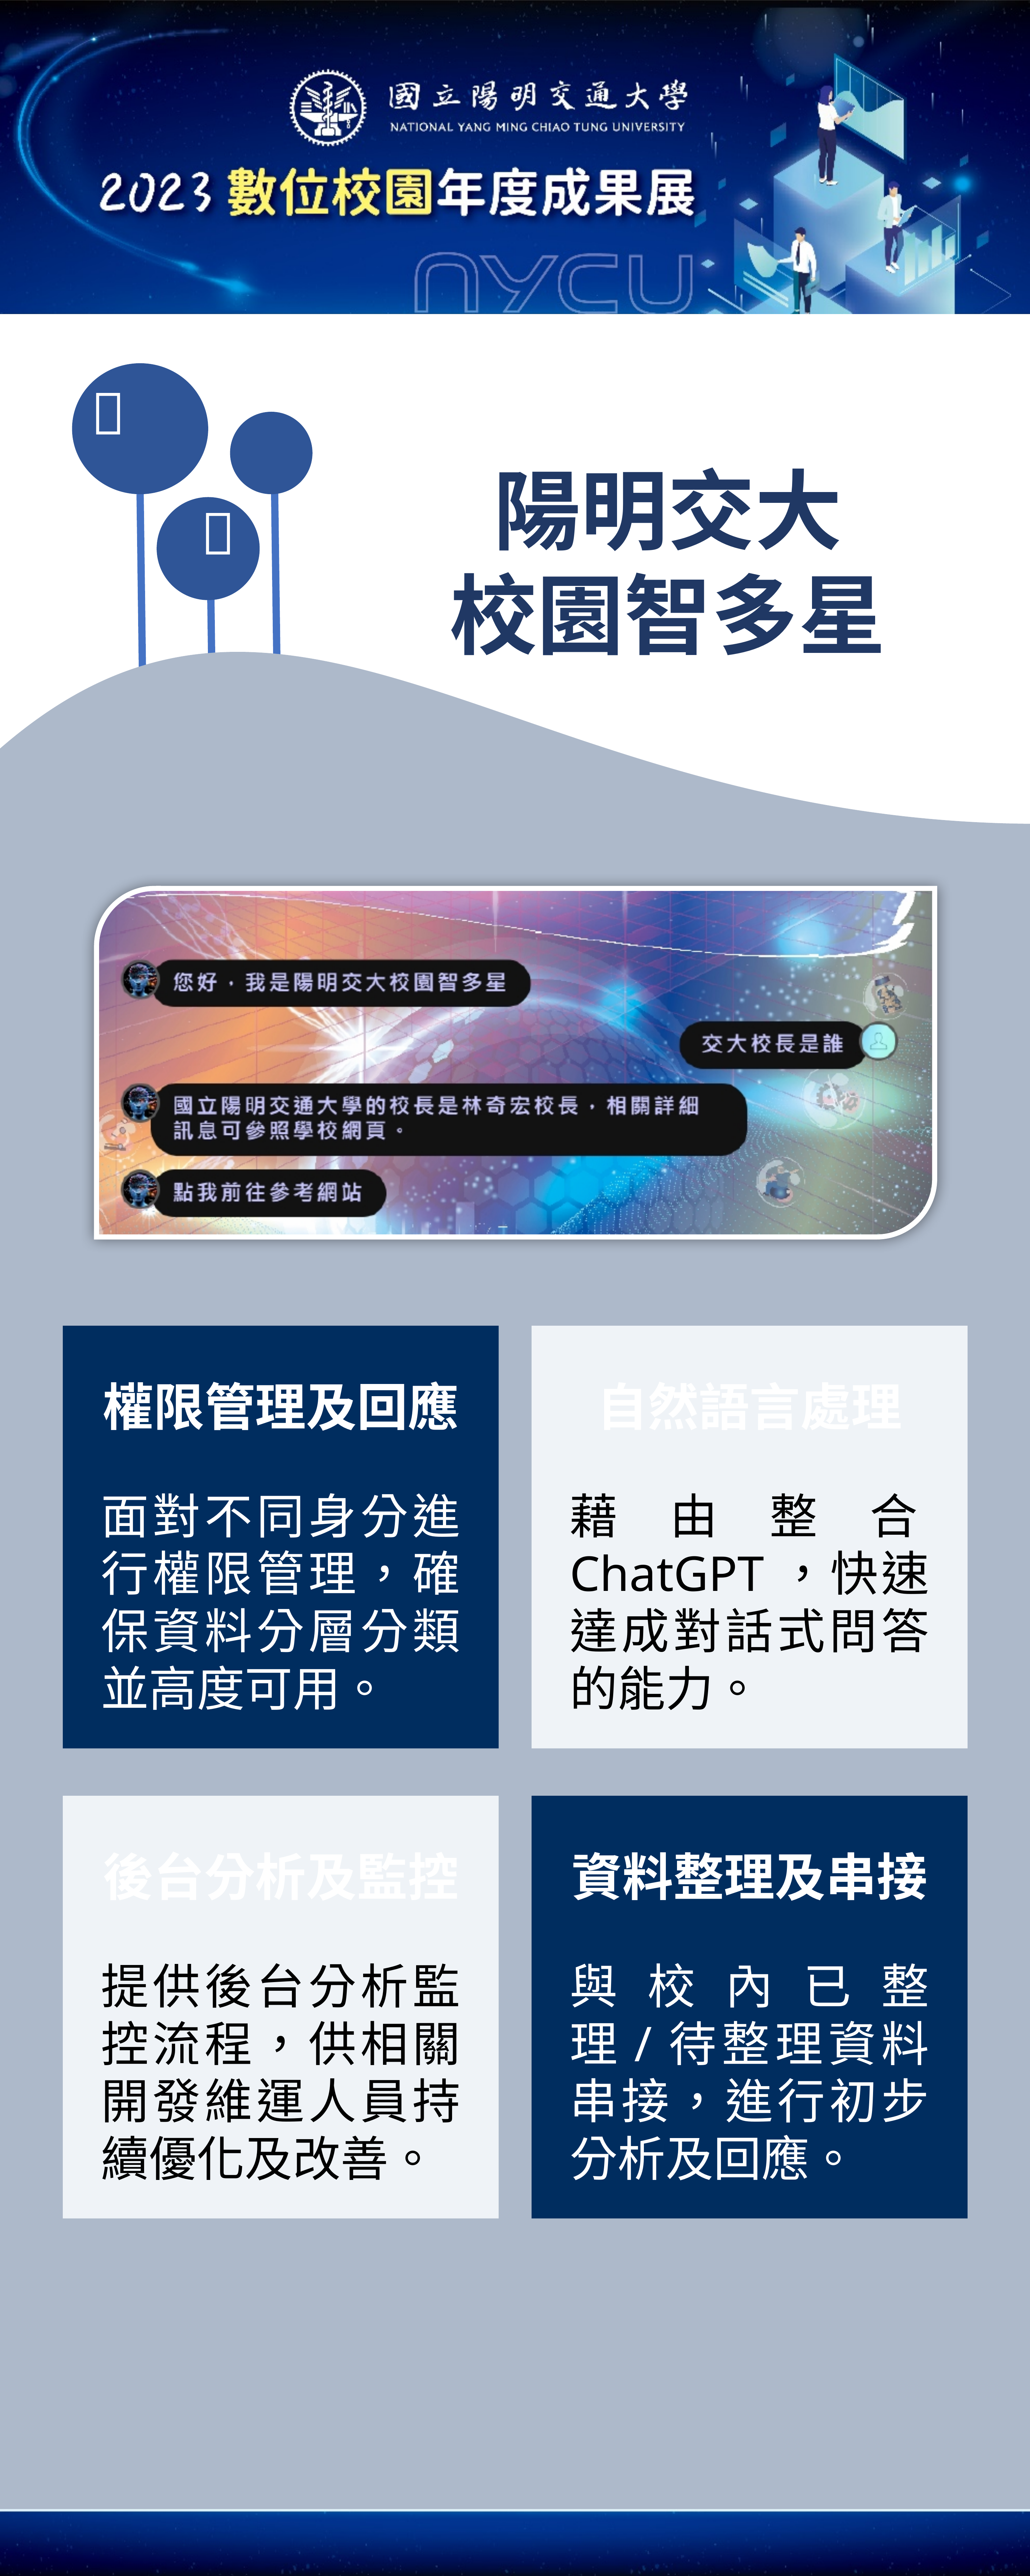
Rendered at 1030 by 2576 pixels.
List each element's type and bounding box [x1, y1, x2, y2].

picture [0, 0, 1030, 2576]
text_box [140, 494, 143, 697]
text_box [211, 596, 214, 799]
text_box [275, 486, 277, 689]
